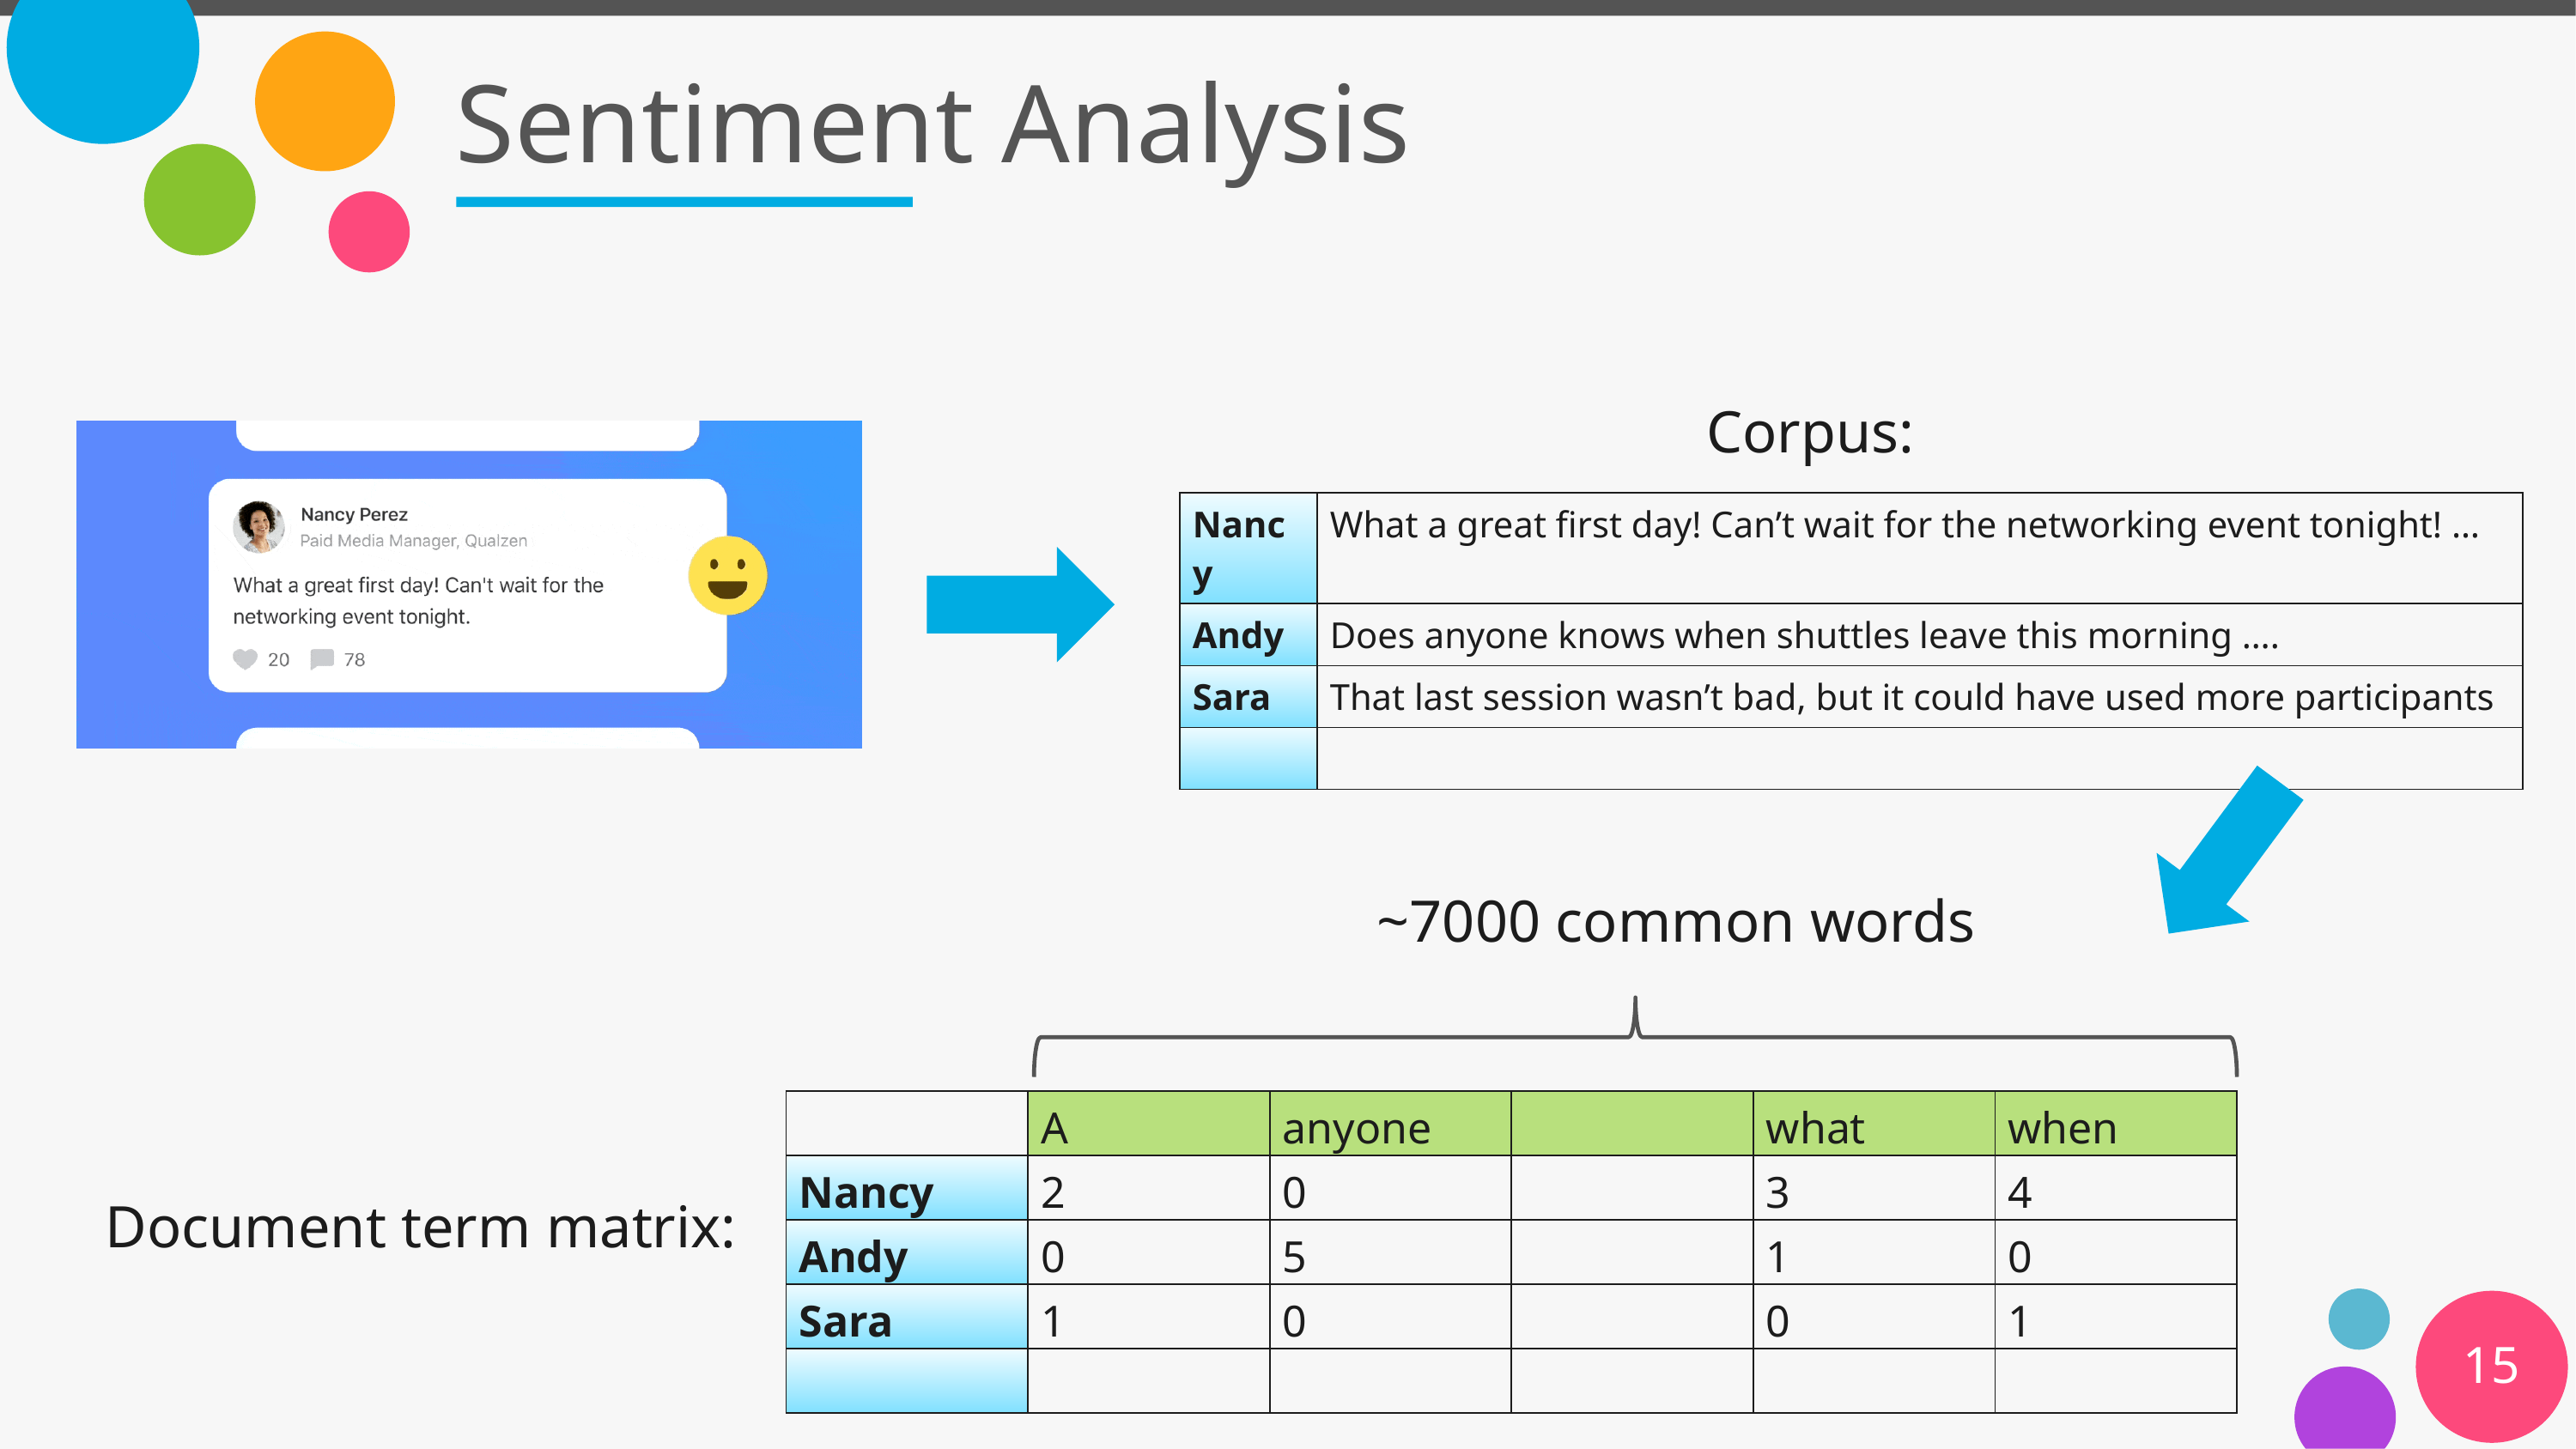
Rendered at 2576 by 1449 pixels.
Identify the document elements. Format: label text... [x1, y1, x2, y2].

text_box [1033, 997, 2238, 1077]
title Sentiment Analysis [433, 34, 2454, 204]
text_box [925, 545, 1117, 663]
text_box Corpus: [1693, 389, 1928, 470]
text_box [2154, 765, 2306, 936]
picture [76, 421, 862, 749]
slide_number 15 [2415, 1328, 2568, 1406]
text_box ~7000 common words [1364, 878, 1989, 961]
text_box Document term matrix: [92, 1184, 750, 1266]
